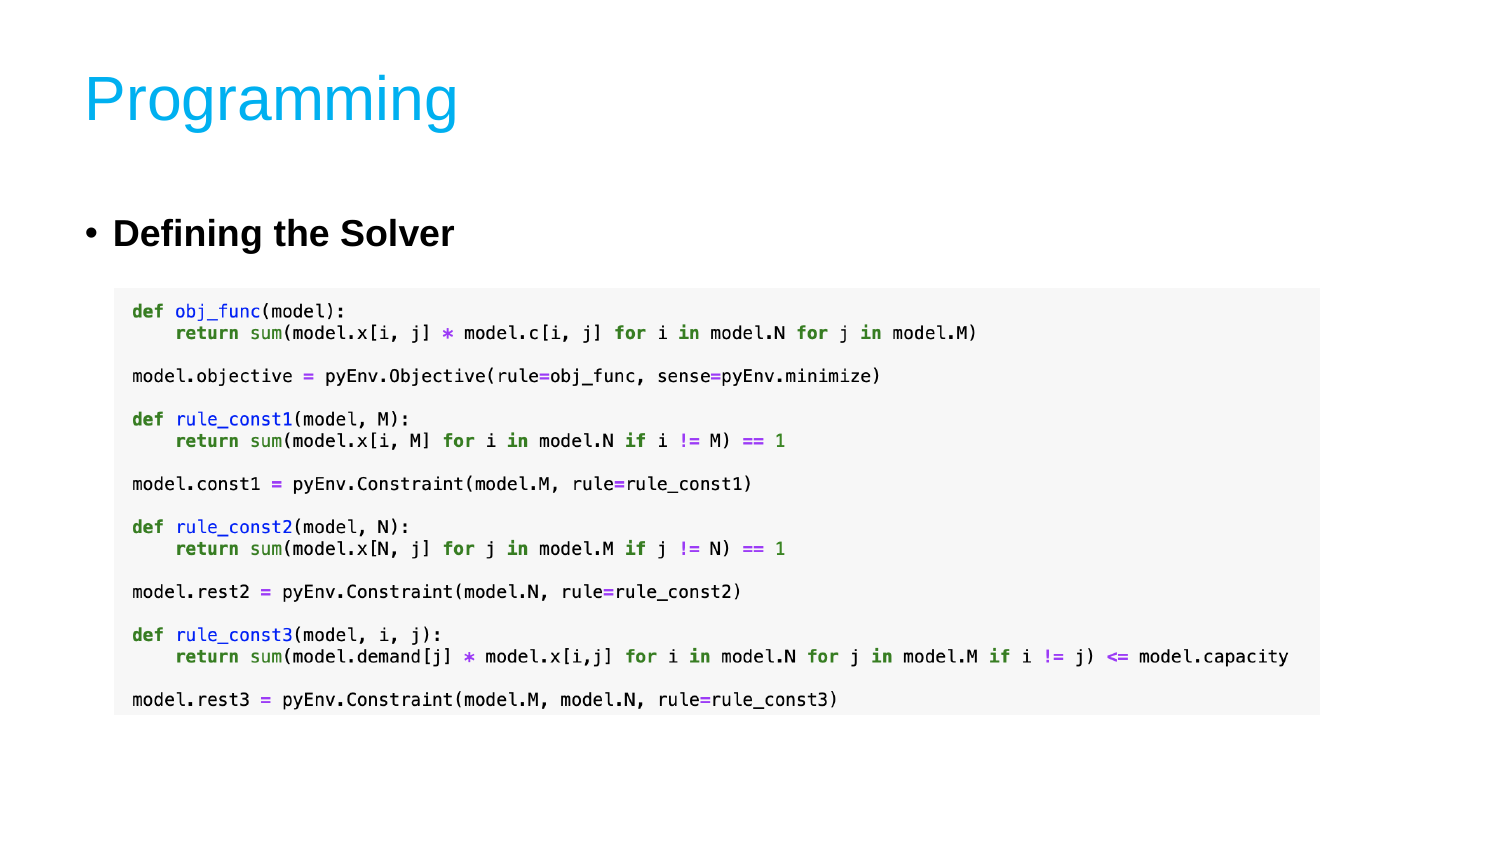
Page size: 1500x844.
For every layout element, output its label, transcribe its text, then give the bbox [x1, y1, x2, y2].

list Defining the Solver [69, 179, 1364, 715]
title Programming [69, 44, 1364, 156]
picture [114, 288, 1320, 715]
